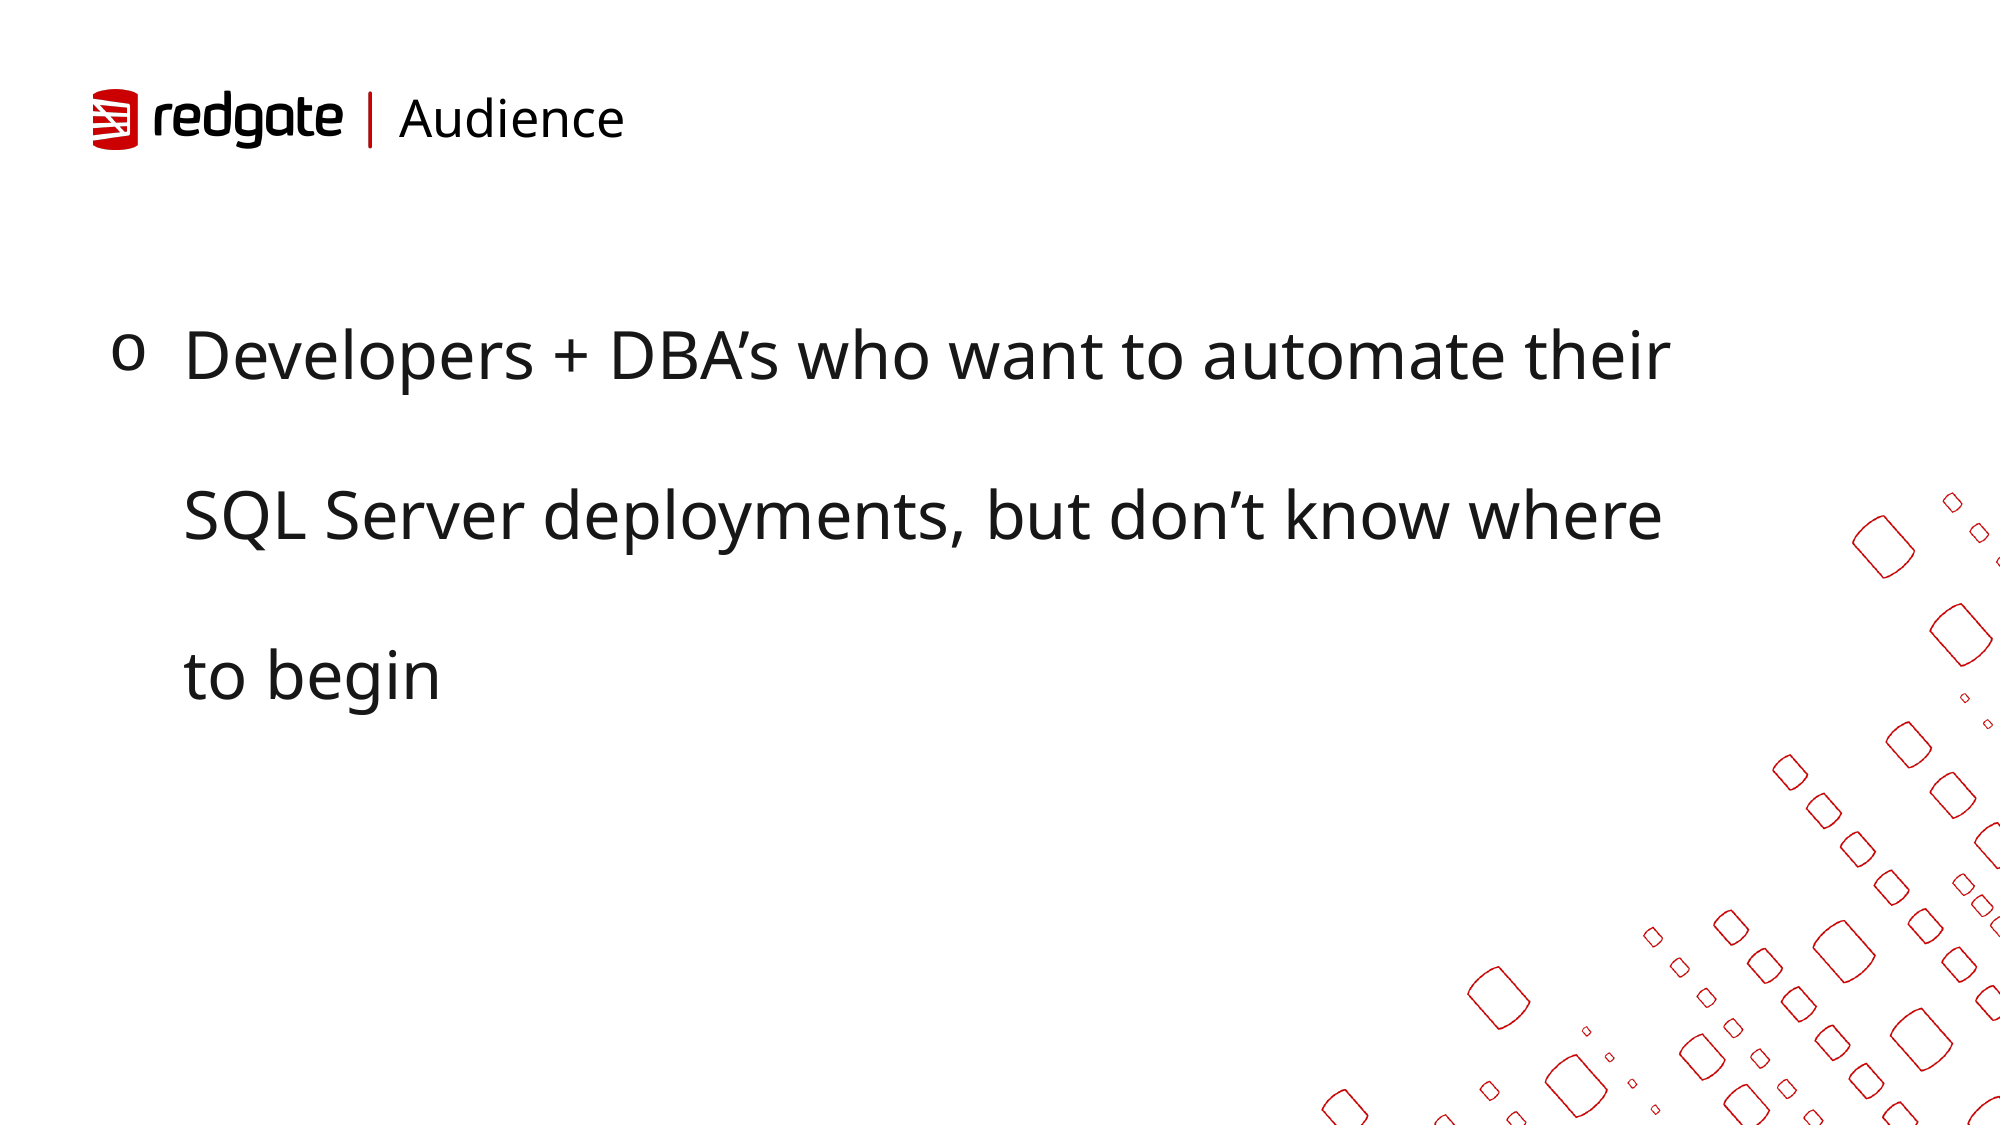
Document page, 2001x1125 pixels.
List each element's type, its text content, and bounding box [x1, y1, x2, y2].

picture [93, 89, 372, 150]
text_box Developers + DBA’s who want to automate their SQL Server deployments, but don’t know where to begin [93, 225, 1735, 720]
picture [1295, 463, 2000, 1125]
text_box Audience [384, 78, 1779, 156]
